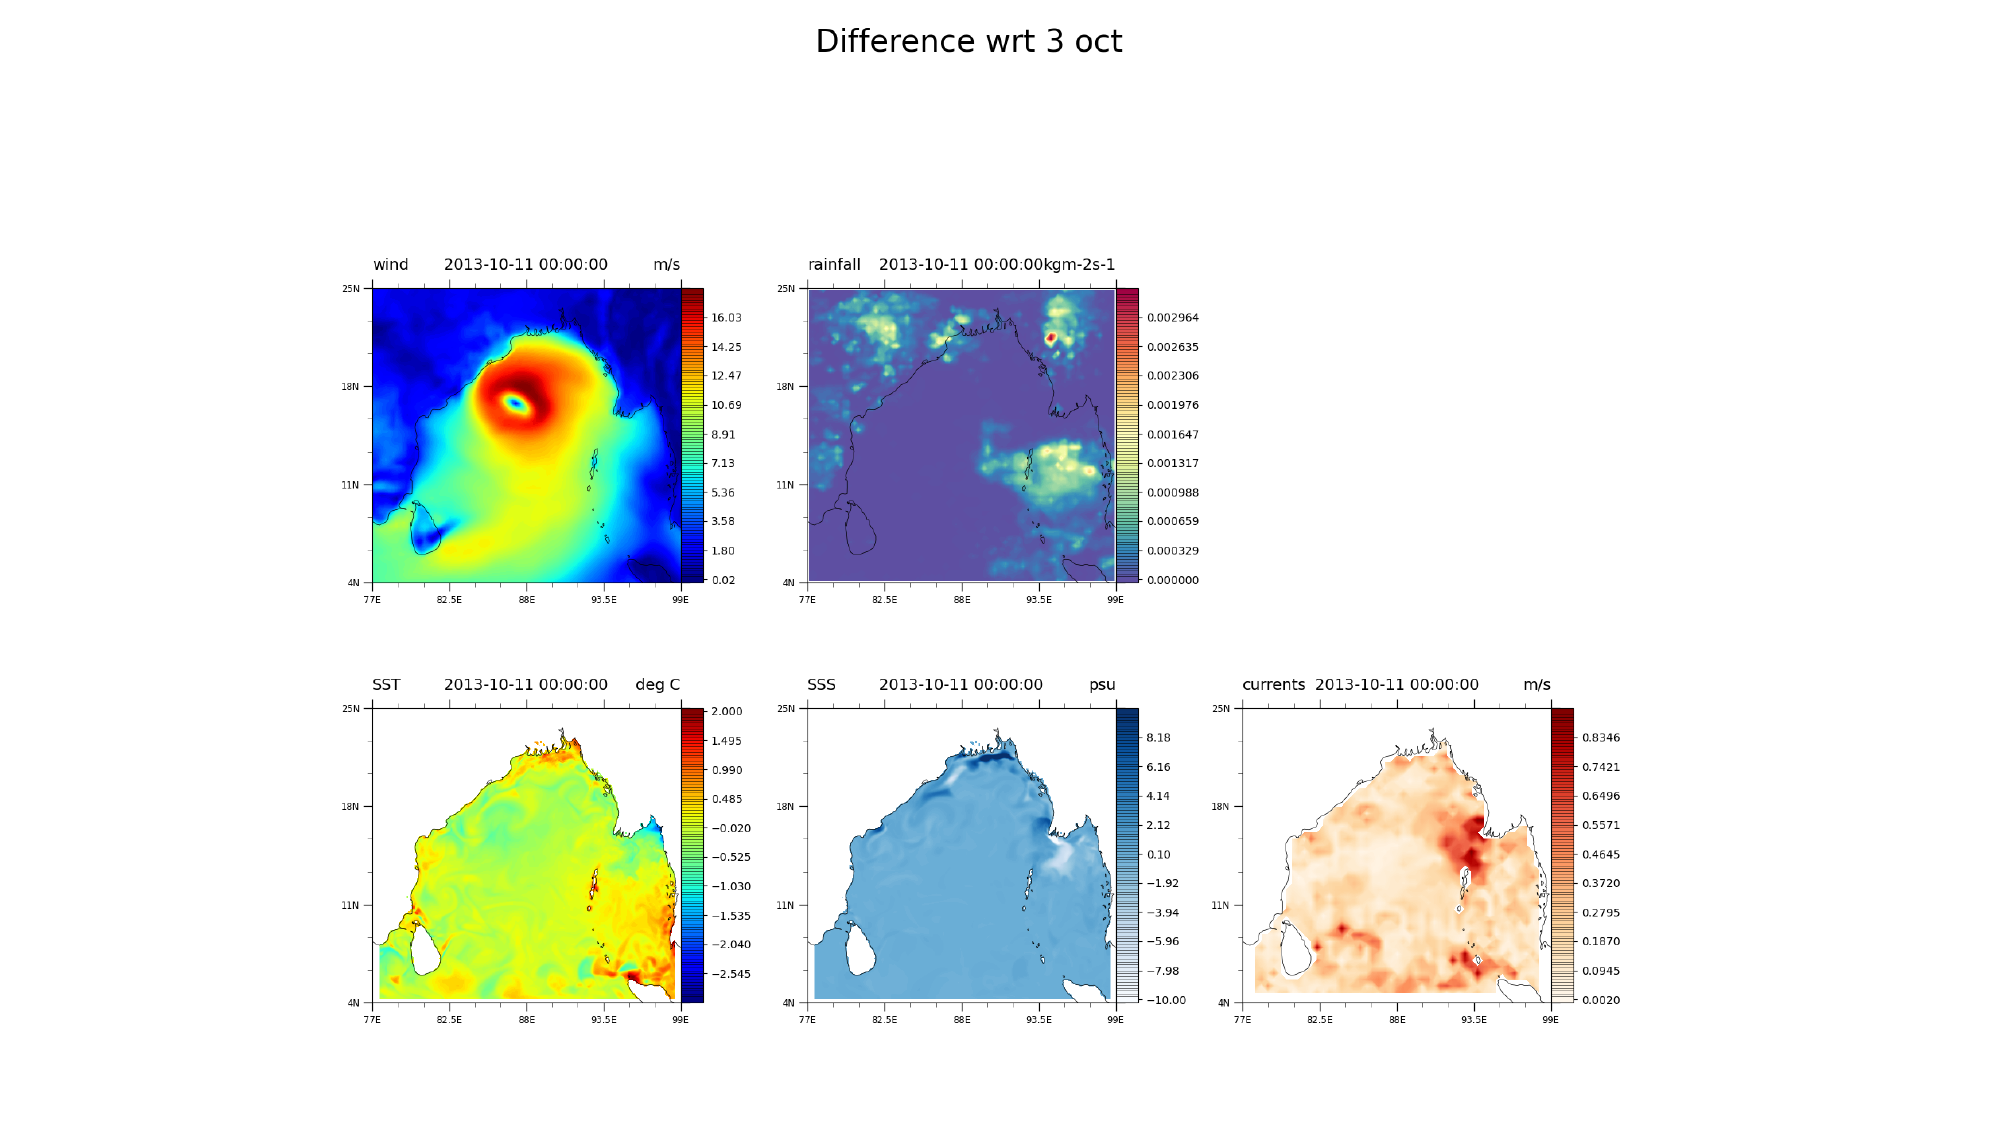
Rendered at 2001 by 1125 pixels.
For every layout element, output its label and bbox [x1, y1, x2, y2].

picture [173, 2, 1764, 1125]
